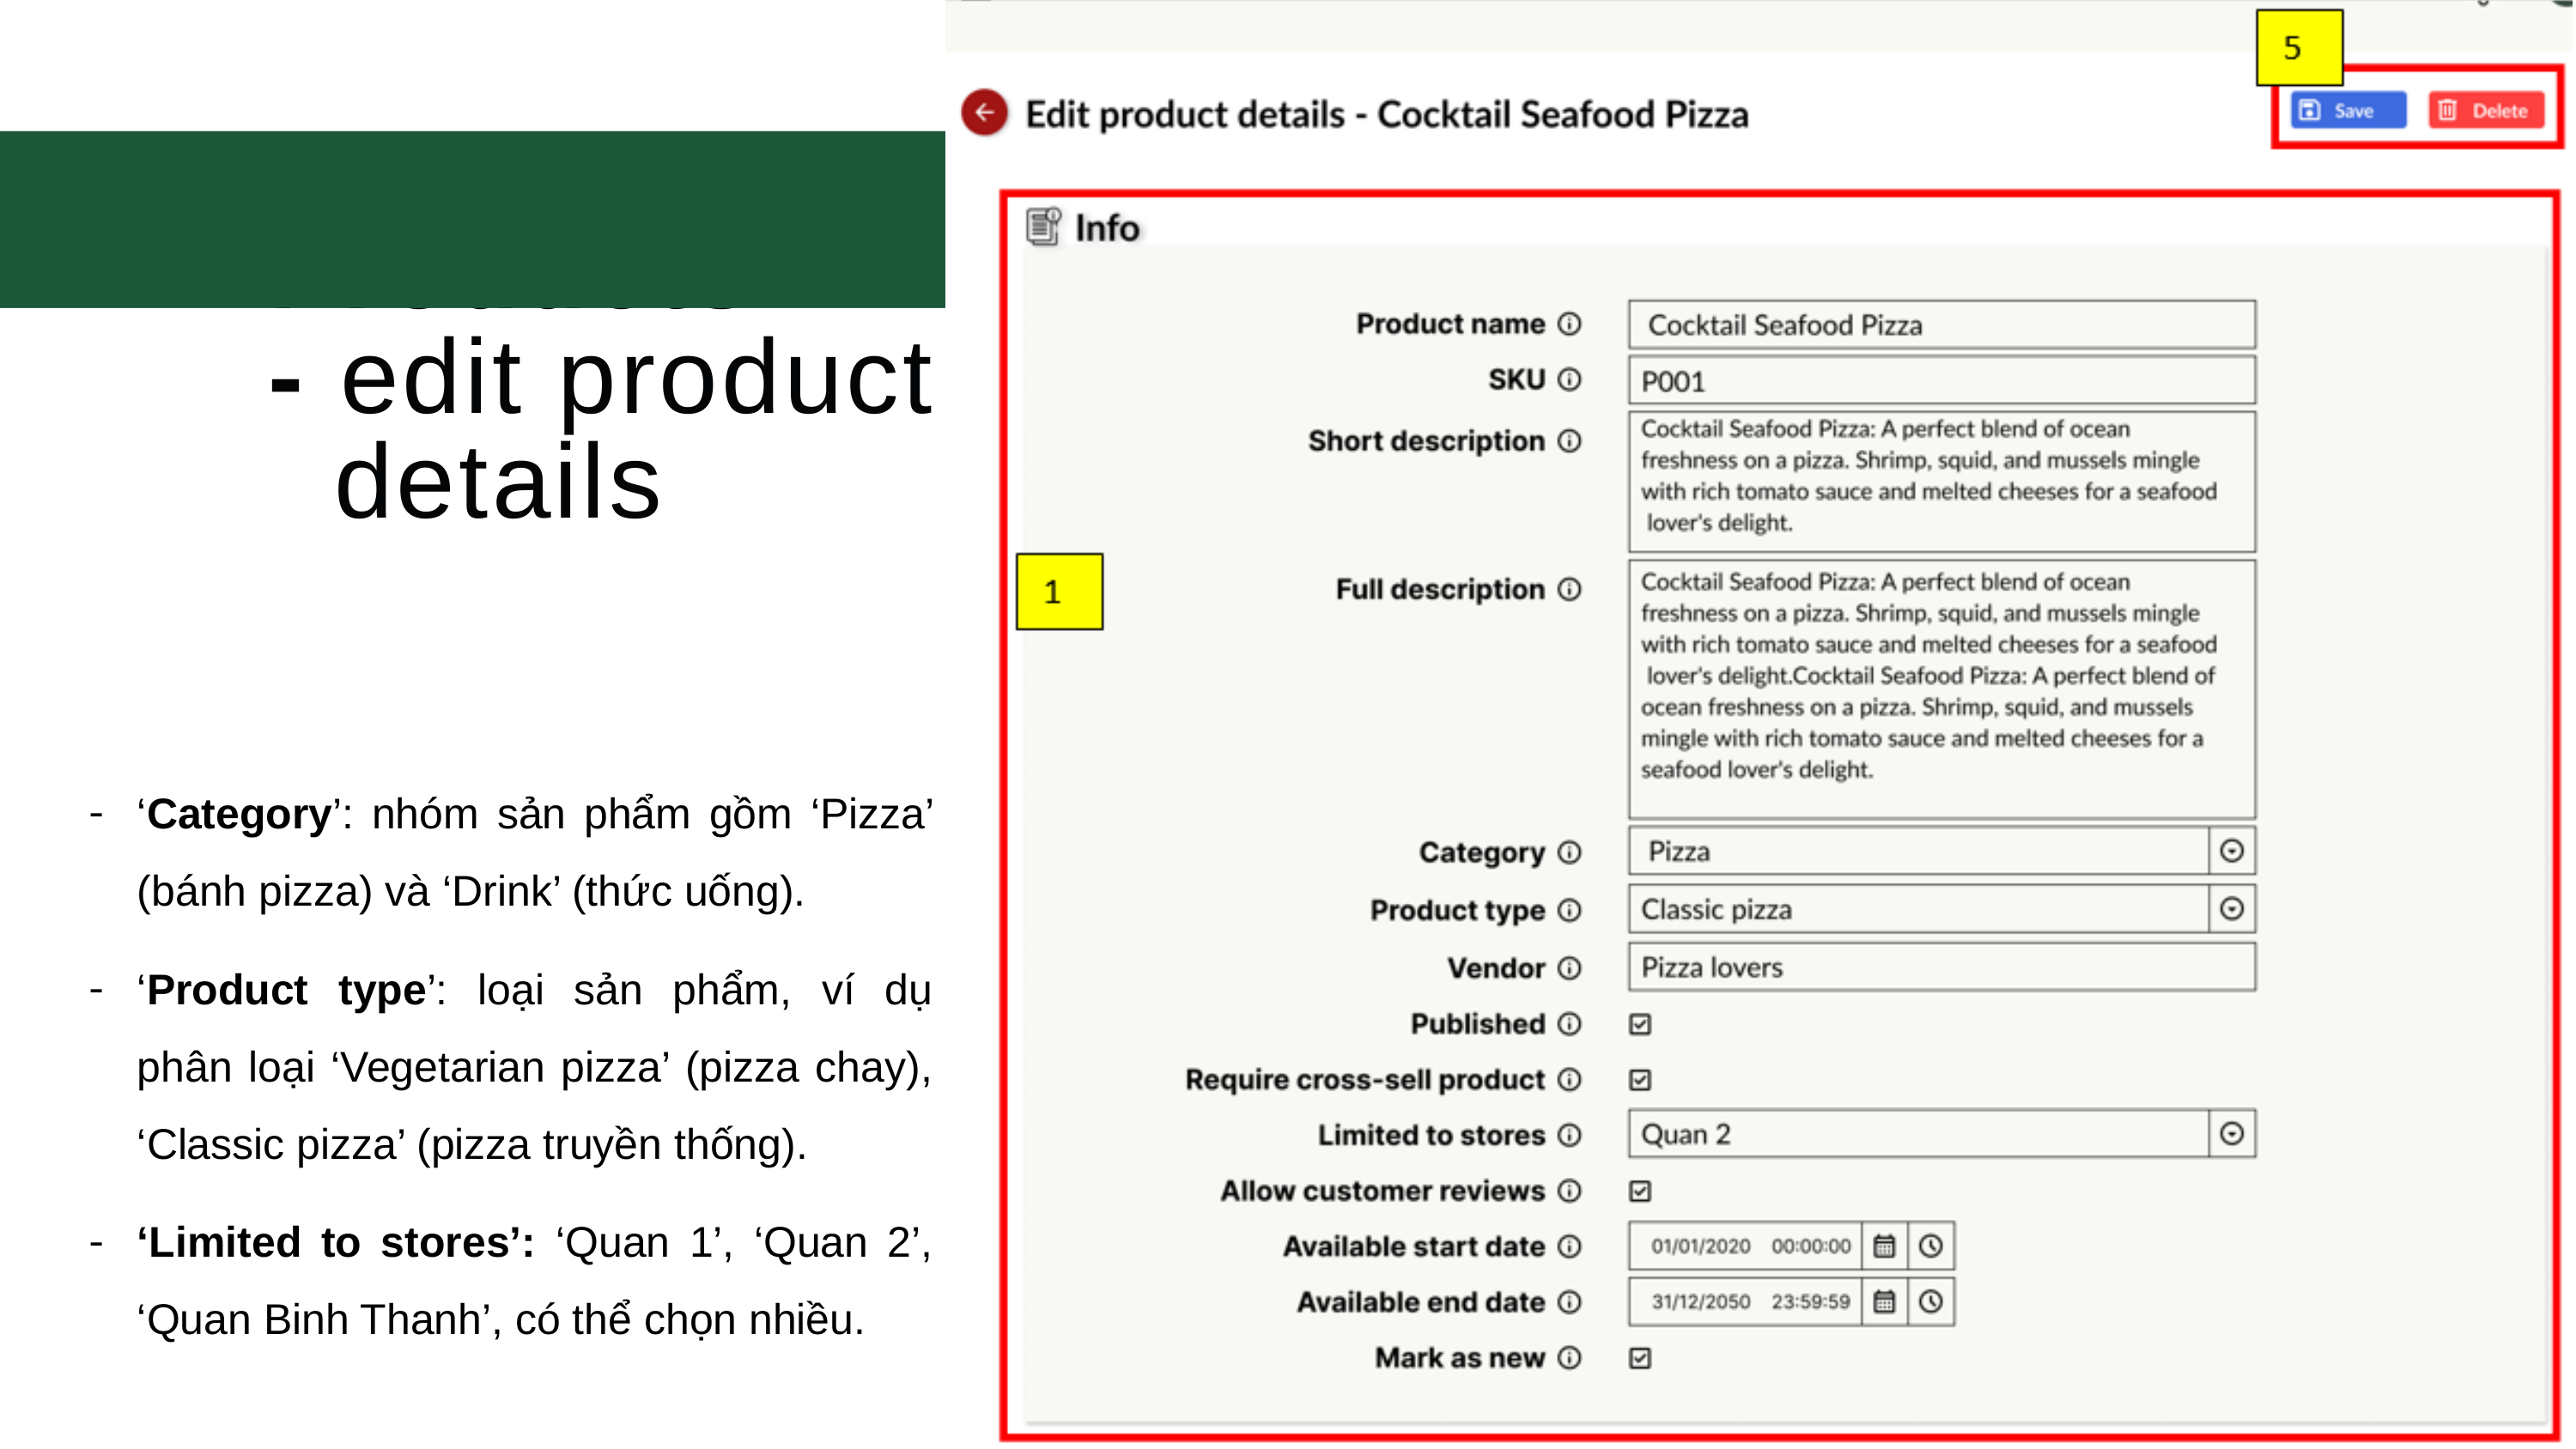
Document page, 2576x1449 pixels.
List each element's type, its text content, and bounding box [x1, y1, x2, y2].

text_box [0, 0, 944, 309]
picture [945, 0, 2573, 1449]
text_box Products - edit product details [268, 309, 941, 645]
text_box ‘Category’: nhóm sản phẩm gồm ‘Pizza’ (bánh pizza) và ‘Drink’ (thức uống). ‘Product type’: loại sản phẩm, ví dụ phân loại ‘Vegetarian pizza’ (pizza chay), ‘Classic pizza’ (pizza truyền thống). ‘Limited to stores’: ‘Quan 1’, ‘Quan 2’, ‘Quan Binh Thanh’, có thể chọn nhiều. [76, 753, 941, 1350]
